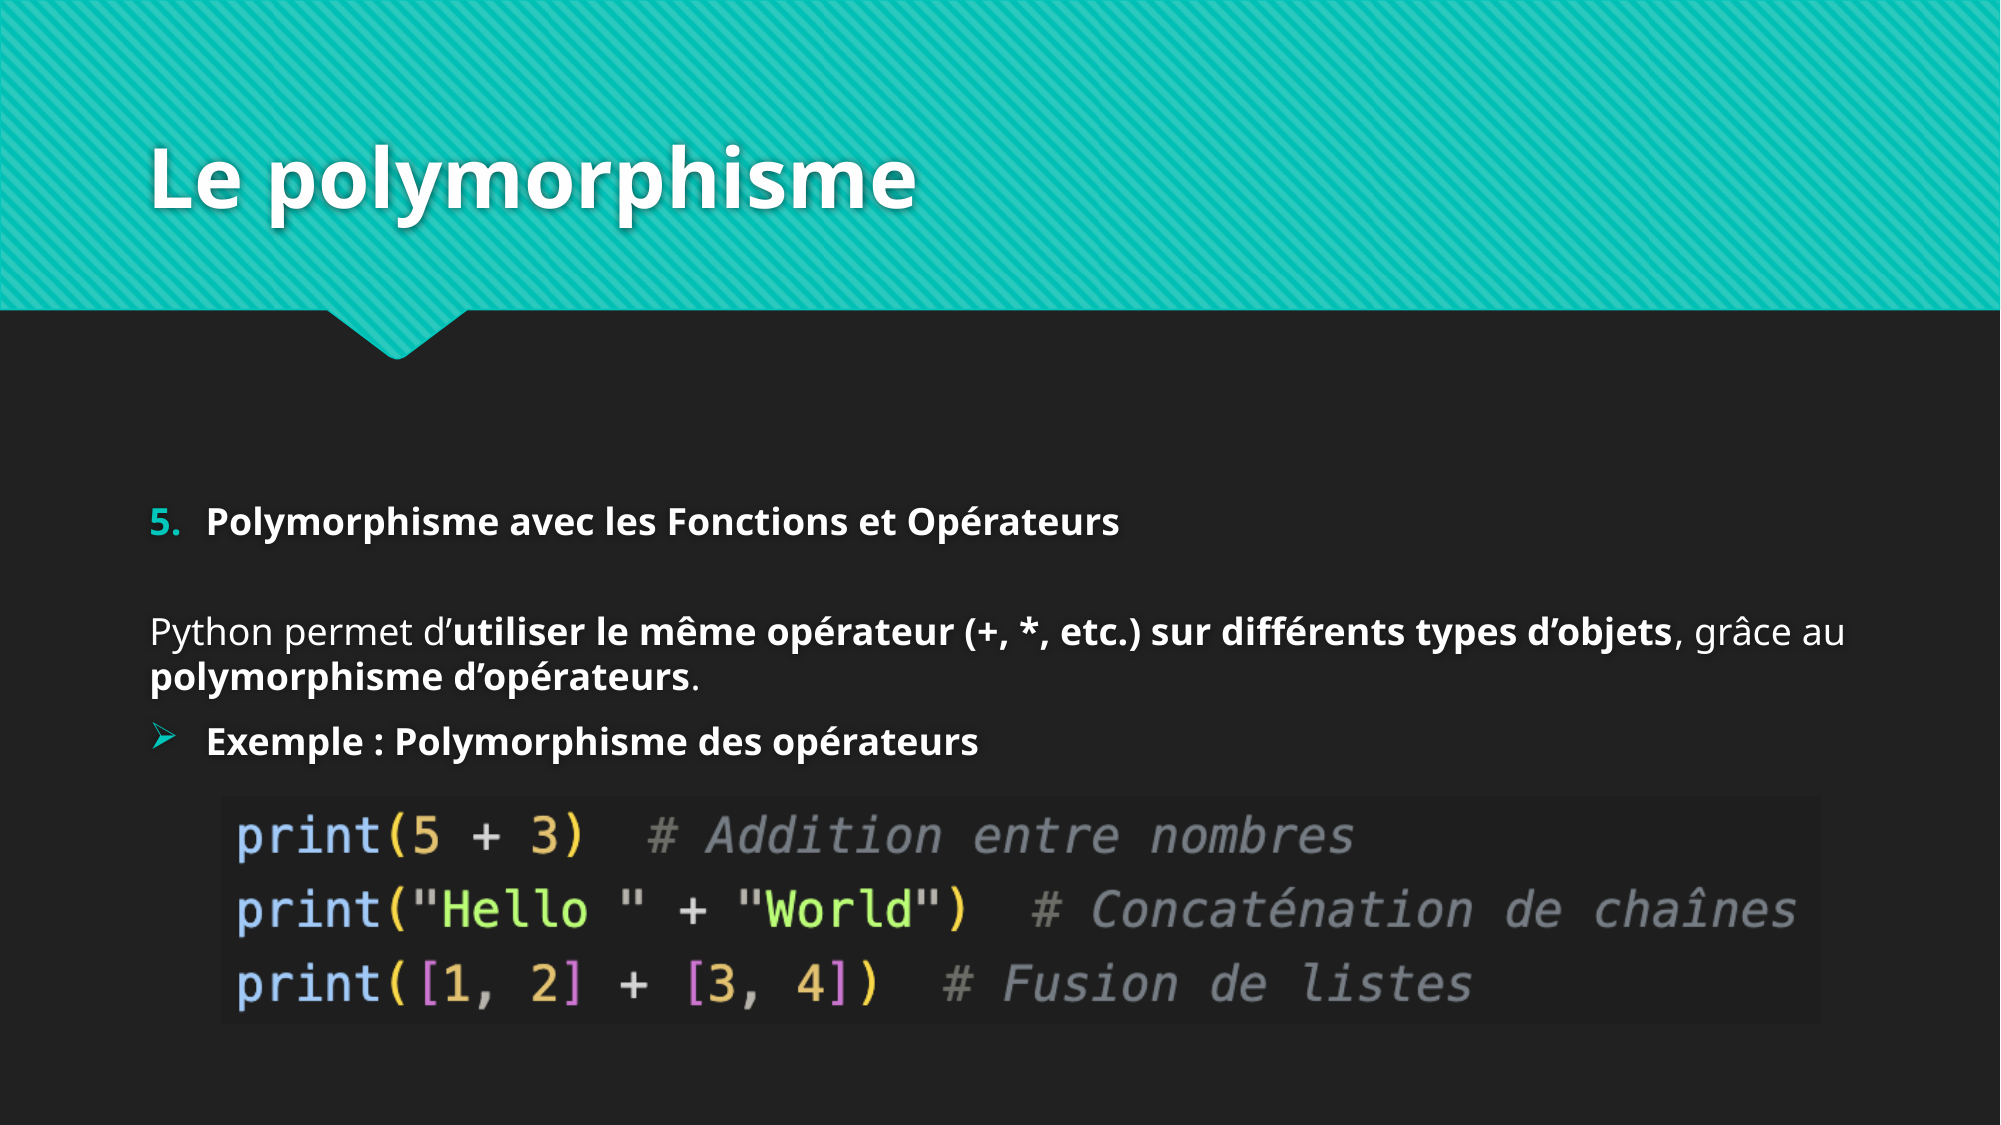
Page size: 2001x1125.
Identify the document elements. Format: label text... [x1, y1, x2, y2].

list Polymorphisme avec les Fonctions et Opérateurs Python permet d’utiliser le même opérateur (+, *, etc.) sur différents types d’objets, grâce au polymorphisme d’opérateurs. Exemple : Polymorphisme des opérateurs [134, 364, 1866, 962]
picture [221, 796, 1821, 1024]
title Le polymorphisme [132, 73, 1868, 233]
